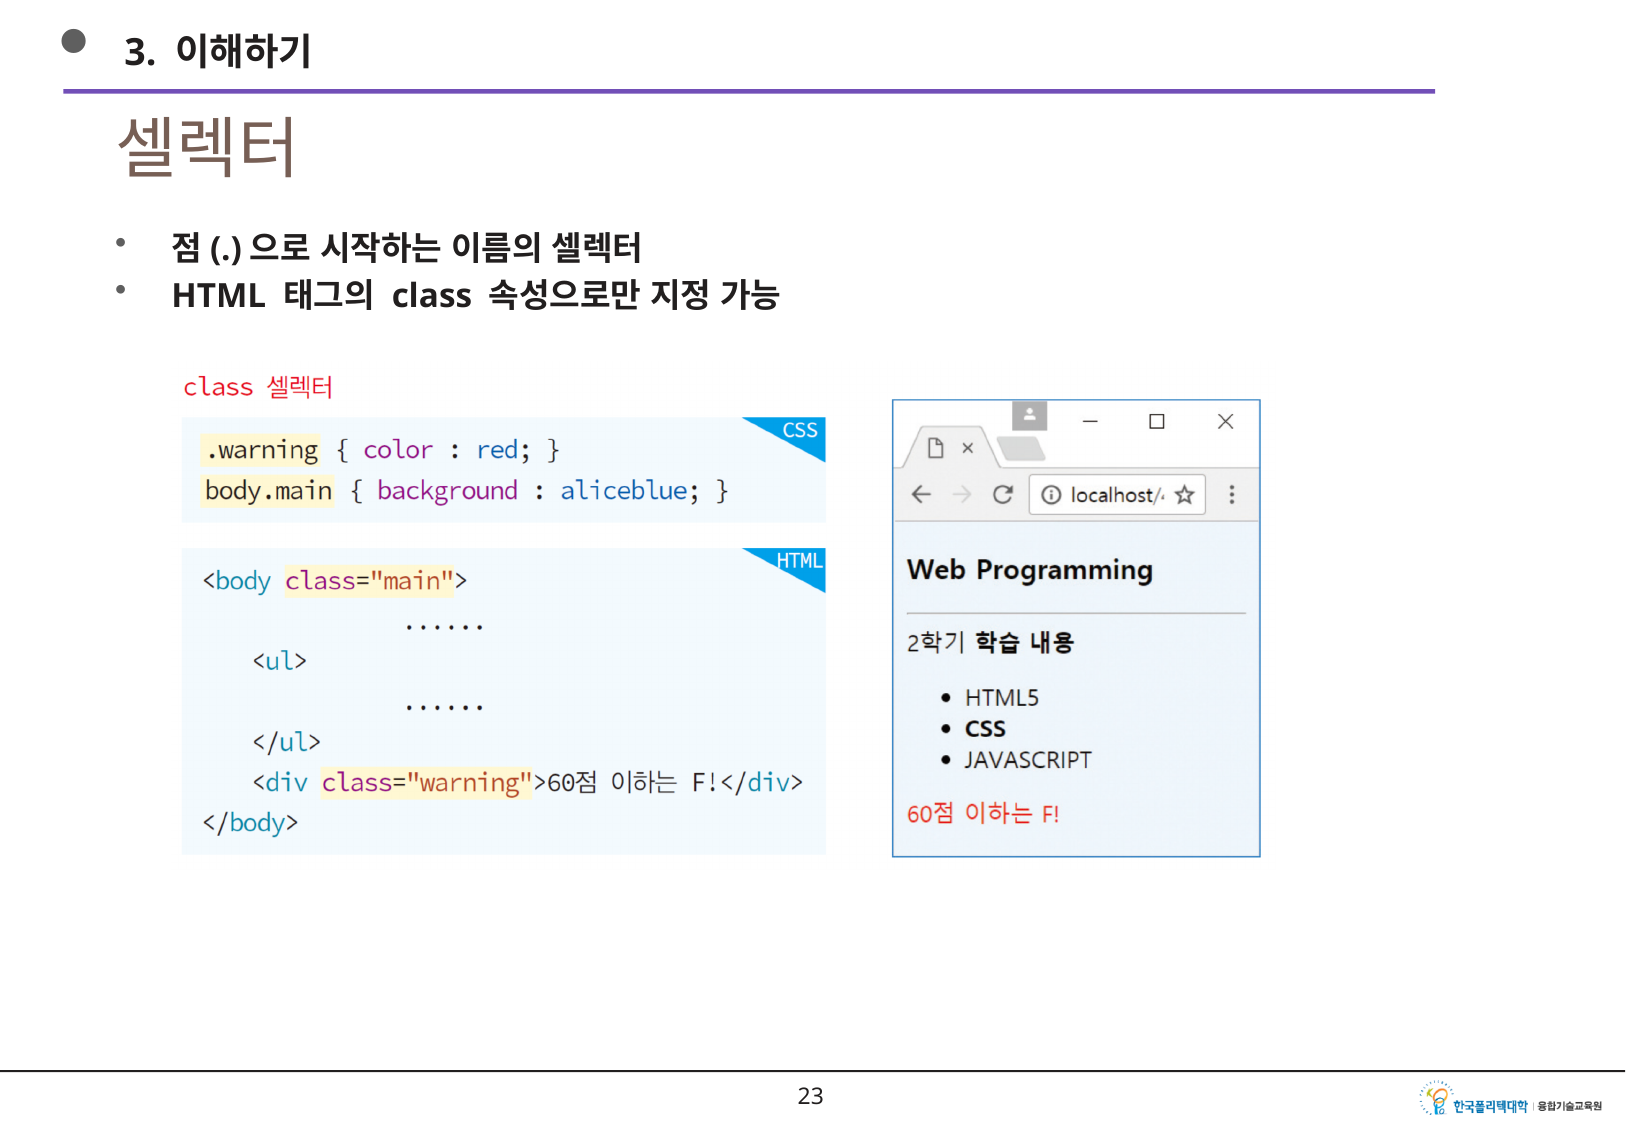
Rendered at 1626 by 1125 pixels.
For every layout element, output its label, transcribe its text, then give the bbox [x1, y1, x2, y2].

text_box 3. 이해하기 [109, 20, 943, 90]
text_box 셀렉터 [100, 90, 1438, 202]
picture [1415, 1076, 1604, 1118]
text_box [44, 0, 1604, 114]
text_box 22 [765, 1072, 857, 1123]
list 점(.)으로 시작하는 이름의 셀렉터 HTML 태그의 class 속성으로만 지정 가능 body.main { background : aliceblue; } <body class=“main”> 태그에만 적용 가능 [100, 219, 1438, 1047]
picture [170, 361, 1276, 870]
